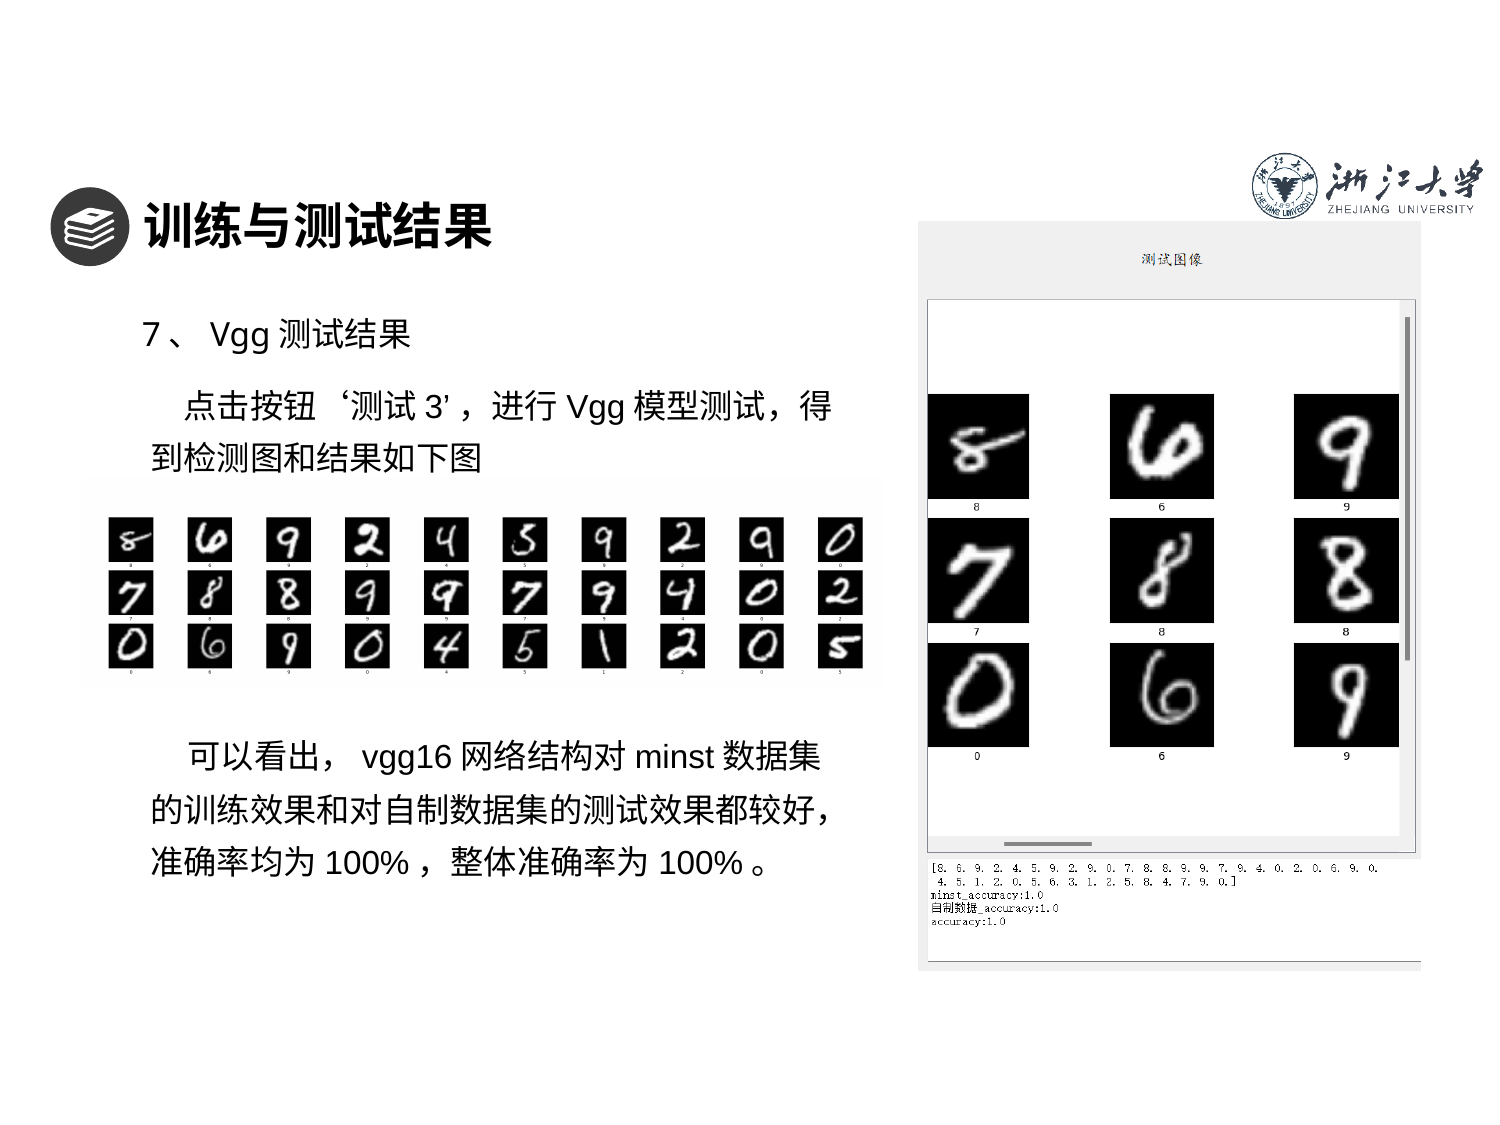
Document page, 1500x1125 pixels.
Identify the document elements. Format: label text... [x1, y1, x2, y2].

picture [918, 137, 1492, 971]
text_box 训练与测试结果 [128, 186, 669, 262]
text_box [135, 306, 866, 477]
text_box 可以看出，vgg16网络结构对minst数据集的训练效果和对自制数据集的测试效果都较好，准确率均为100%，整体准确率为100%。 [135, 704, 855, 889]
picture [81, 477, 883, 690]
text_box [51, 188, 129, 266]
